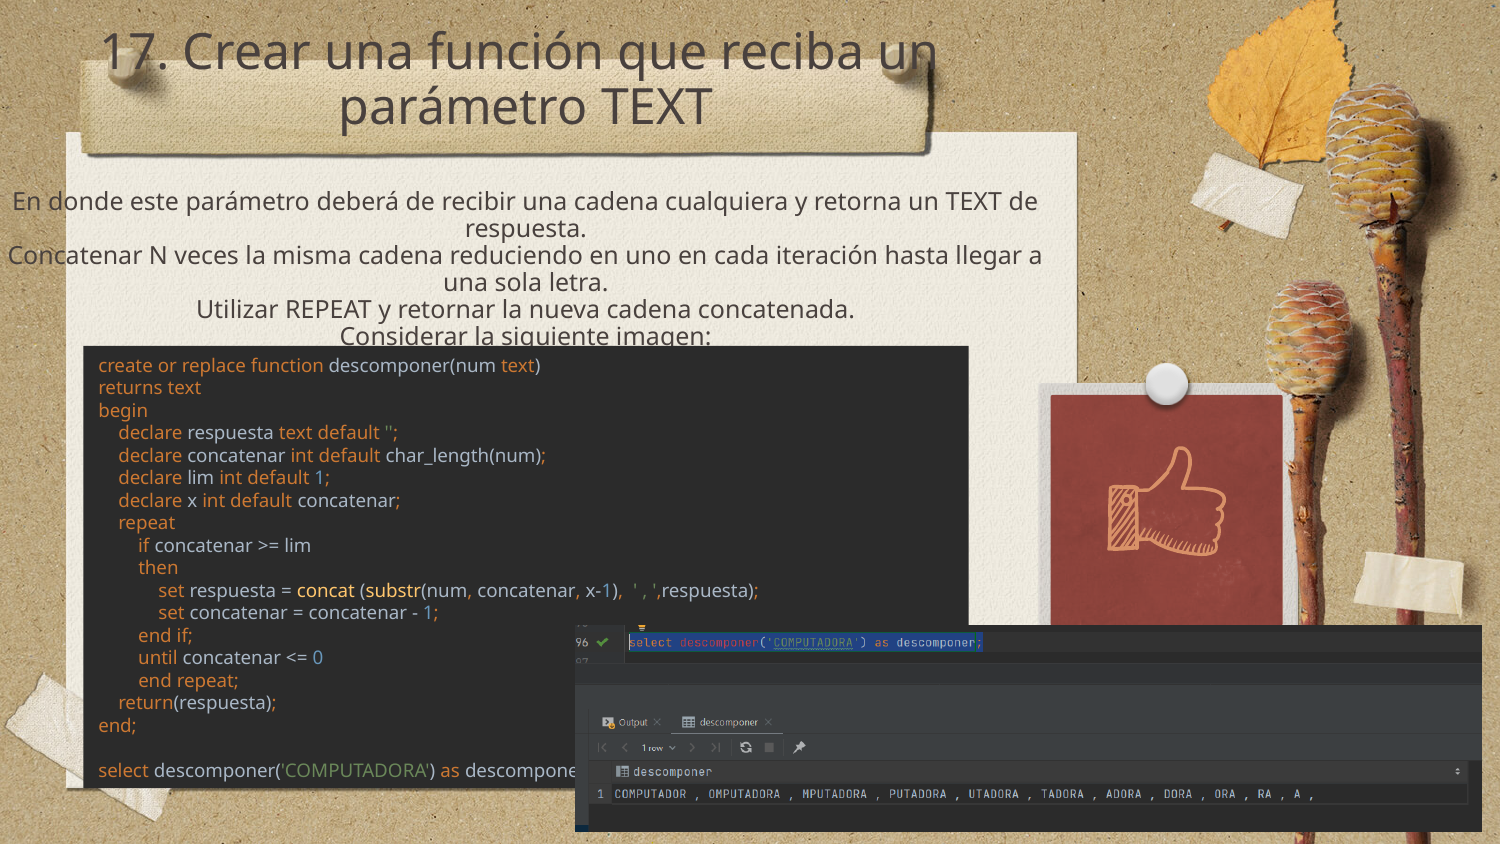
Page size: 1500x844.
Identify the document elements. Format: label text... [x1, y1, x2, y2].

slide_number 17 [1391, 838, 1482, 844]
title 17. Crear una función que reciba un parámetro TEXT En donde este parámetro deberá de recibir una cadena cualquiera y retorna un TEXT de respuesta. Concatenar N veces la misma cadena reduciendo en uno en cada iteración hasta llegar a una sola letra. Utilizar REPEAT y retornar la nueva cadena concatenada. Considerar la siguiente imagen: [1, 33, 1051, 344]
text_box create or replace function descomponer(num text) returns text begin declare respuesta text default ''; declare concatenar int default char_length(num); declare lim int default 1; declare x int default concatenar; repeat if concatenar >= lim then set respuesta = concat (substr(num, concatenar, x-1), ' , ',respuesta); set concatenar = concatenar - 1; end if; until concatenar <= 0 end repeat; return(respuesta); end; select descomponer('COMPUTADORA') as descomponer; [83, 345, 969, 789]
picture [0, 0, 1500, 844]
